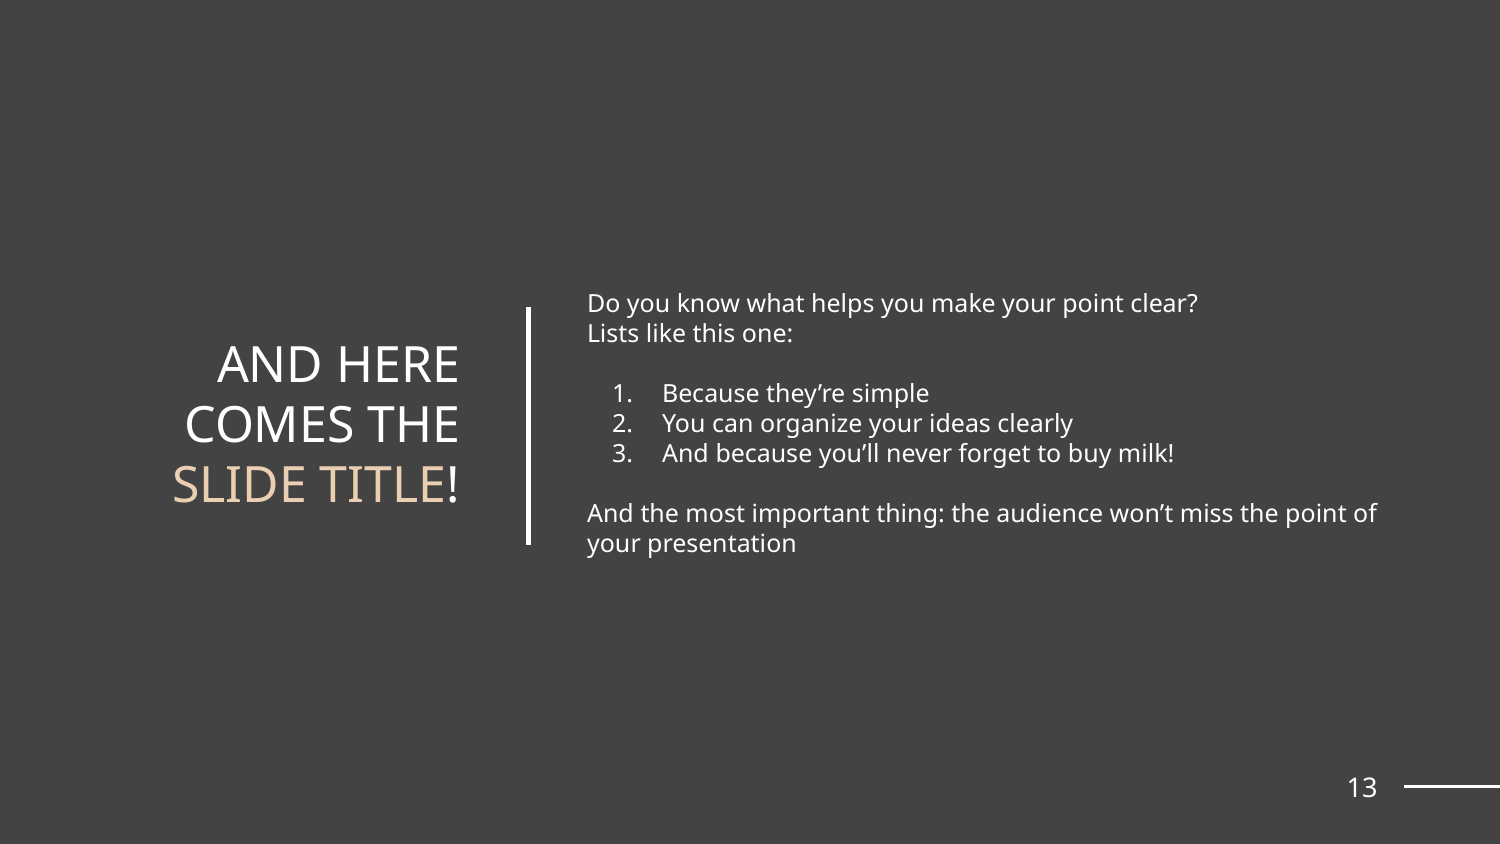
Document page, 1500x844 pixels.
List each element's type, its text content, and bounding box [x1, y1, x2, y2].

subtitle Do you know what helps you make your point clear? Lists like this one: Because they’re simple You can organize your ideas clearly And because you’ll never forget to buy milk! And the most important thing: the audience won’t miss the point of your presentation [572, 357, 1414, 488]
title AND HERE COMES THE SLIDE TITLE! [122, 253, 476, 591]
slide_number 13 [1302, 766, 1393, 812]
